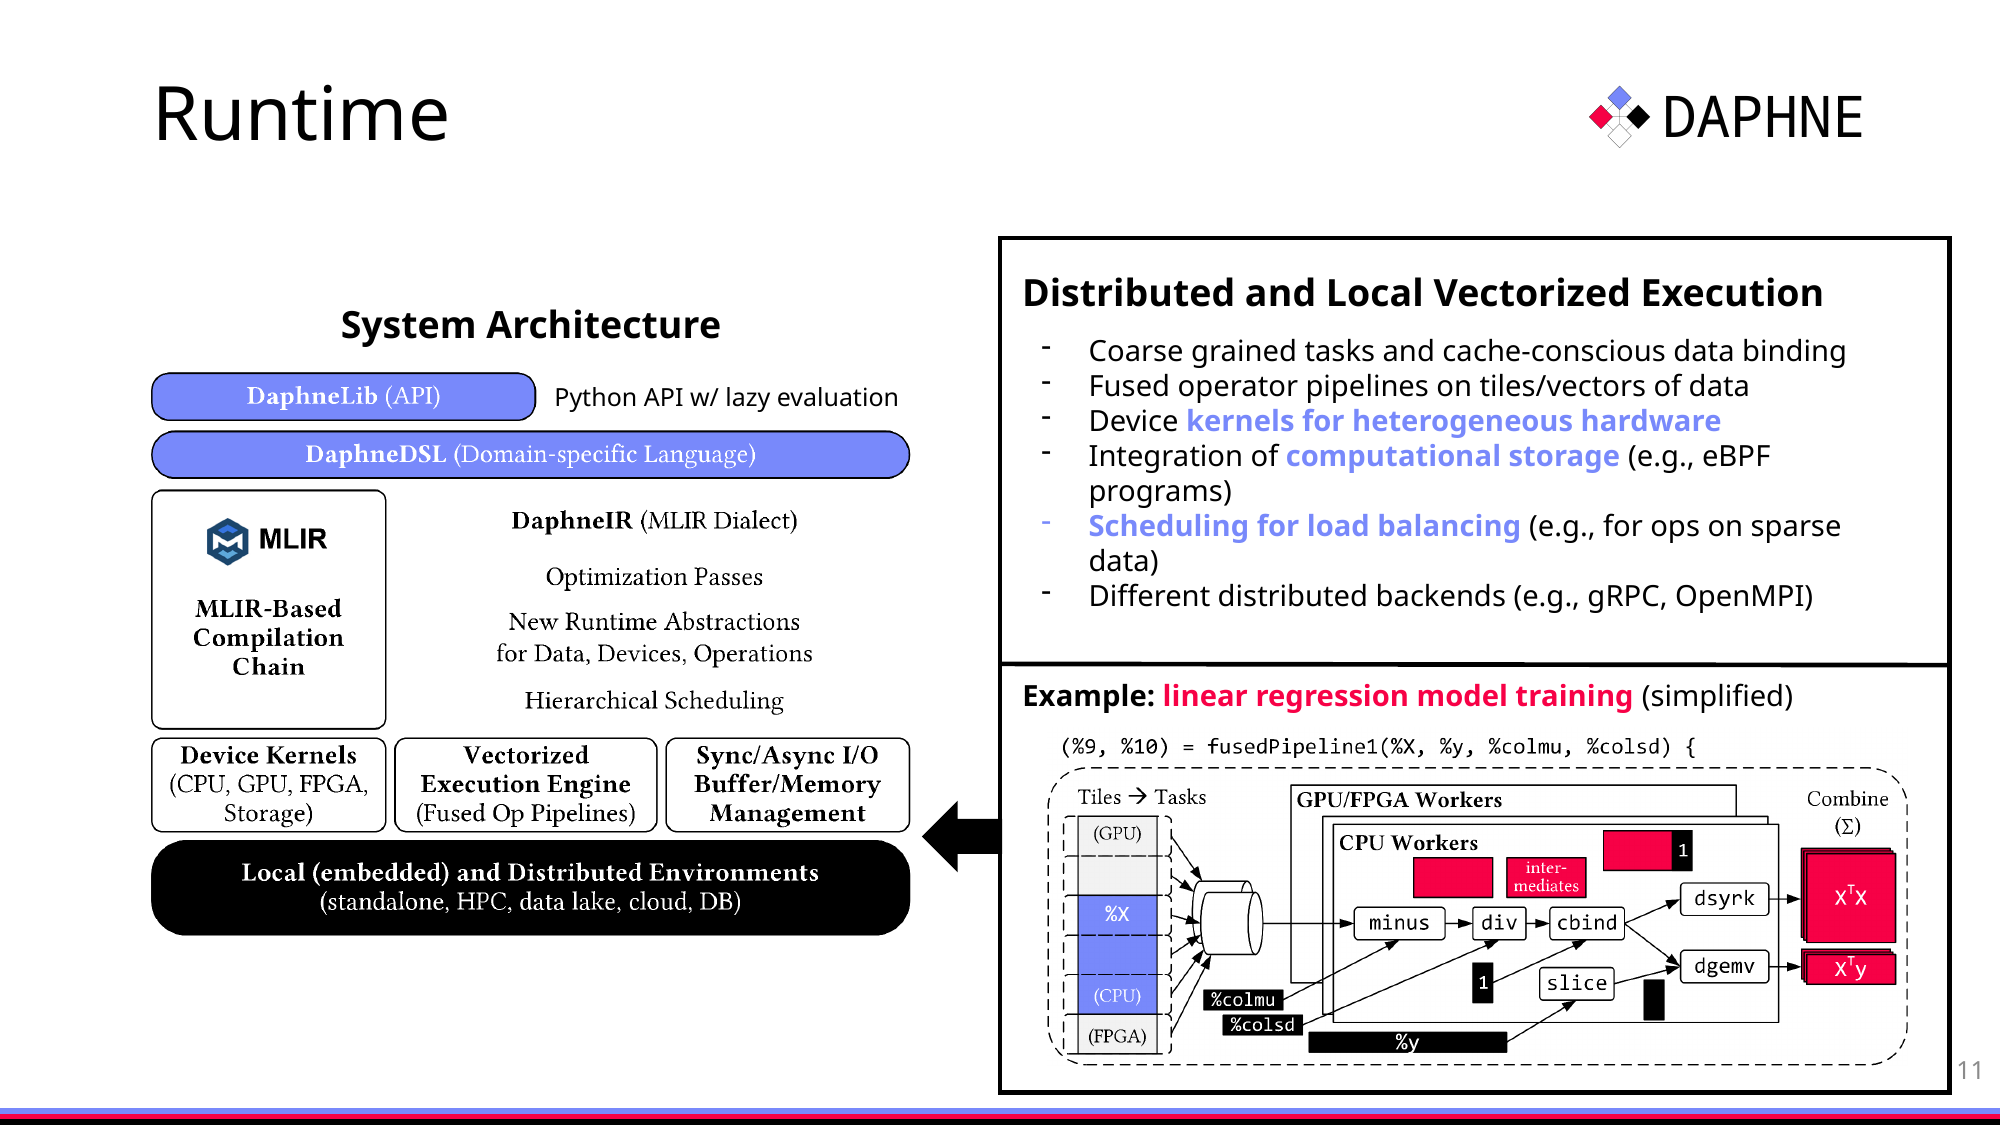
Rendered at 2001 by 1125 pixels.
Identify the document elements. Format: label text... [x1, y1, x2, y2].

text_box Coarse grained tasks and cache-conscious data binding Fused operator pipelines on tiles/vectors of data Device kernels for heterogeneous hardware Integration of computational storage (e.g., eBPF programs) Scheduling for load balancing (e.g., for ops on sparse data) Different distributed backends (e.g., gRPC, OpenMPI) [1026, 324, 1926, 620]
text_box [150, 372, 926, 947]
text_box [999, 237, 1950, 662]
title Runtime [137, 59, 1577, 174]
text_box 11 [1915, 1041, 2000, 1102]
text_box System Architecture [326, 293, 737, 354]
text_box Example: linear regression model training (simplified) [1007, 669, 1808, 720]
picture [1587, 84, 1863, 149]
text_box [999, 667, 1950, 1093]
text_box [926, 803, 1001, 870]
text_box Distributed and Local Vectorized Execution [1007, 261, 1840, 322]
picture [1047, 727, 1908, 1066]
